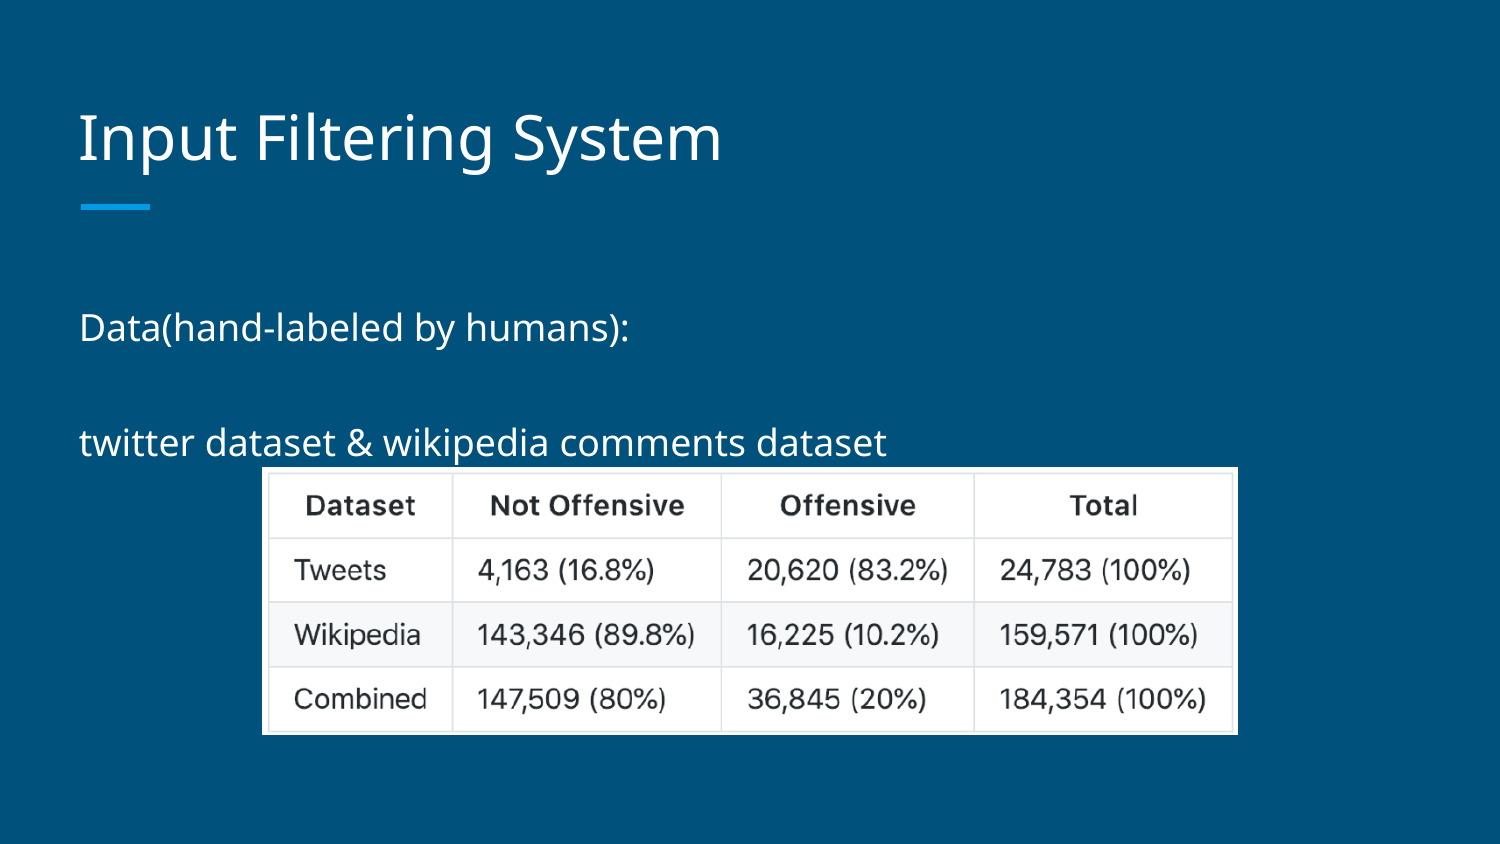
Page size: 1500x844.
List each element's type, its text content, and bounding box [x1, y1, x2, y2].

list Data(hand-labeled by humans): twitter dataset & wikipedia comments dataset [63, 244, 1437, 750]
title Input Filtering System [63, 75, 1437, 188]
picture [263, 468, 1237, 734]
